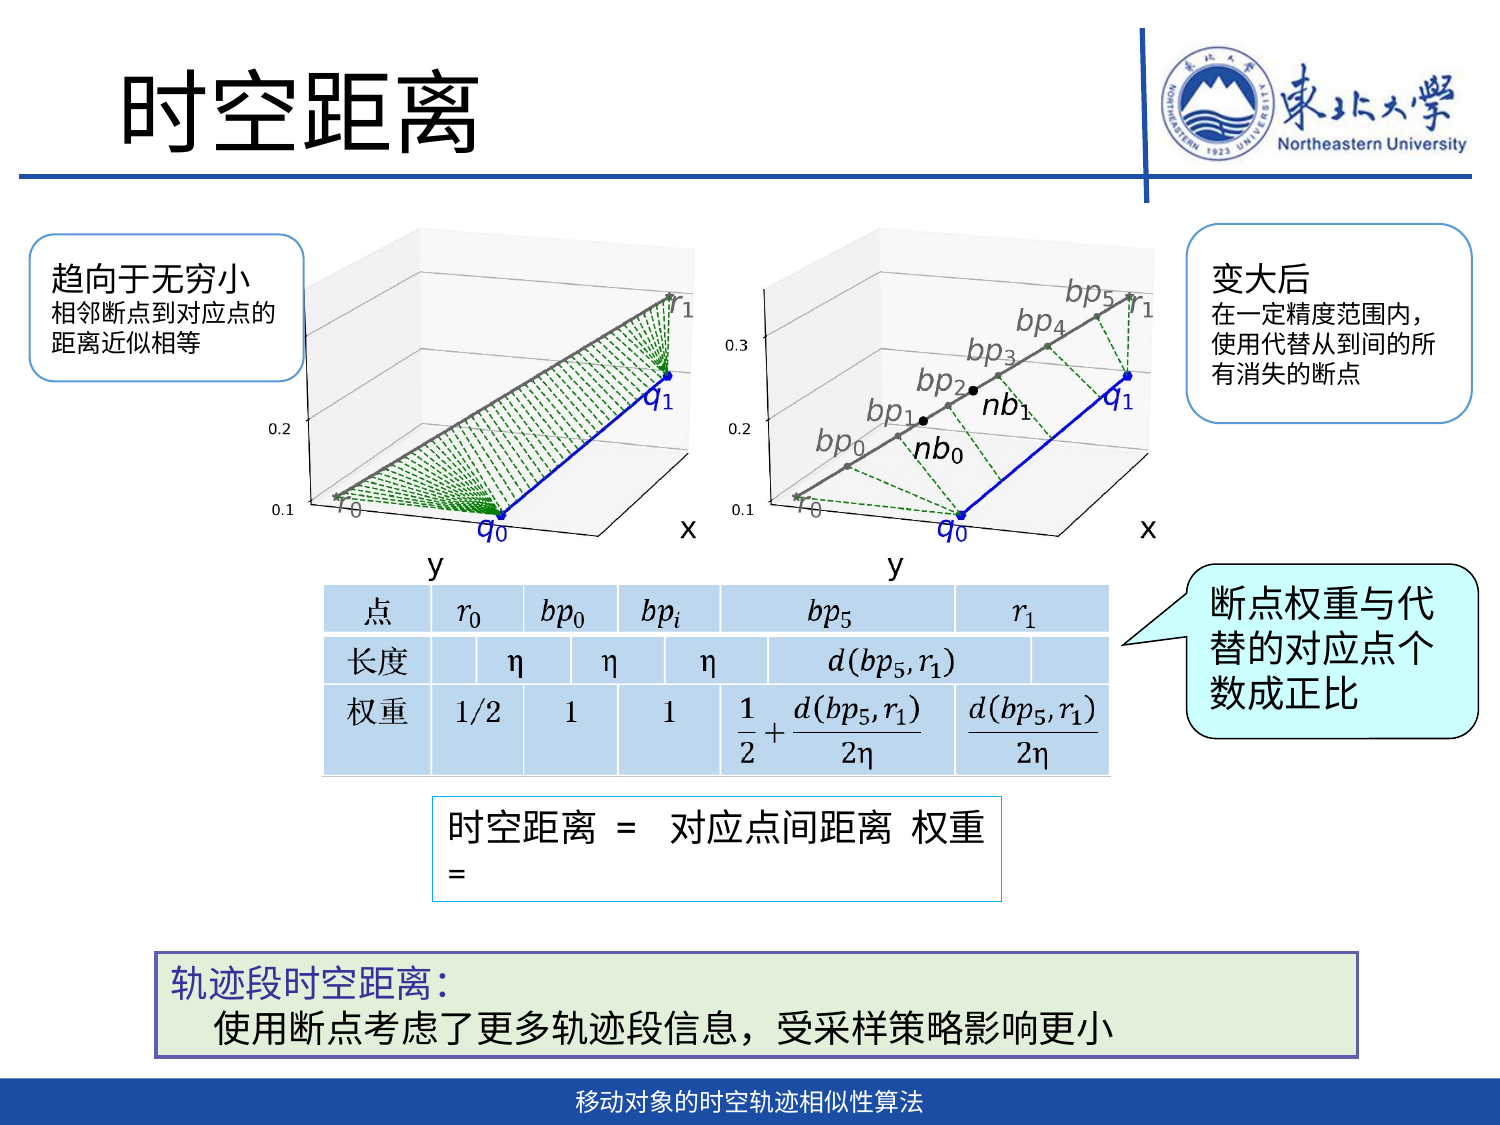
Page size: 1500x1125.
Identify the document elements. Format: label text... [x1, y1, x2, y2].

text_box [18, 28, 1475, 204]
text_box 轨迹段时空距离： 使用断点考虑了更多轨迹段信息，受采样策略影响更小 [156, 952, 1358, 1058]
picture [257, 203, 1177, 777]
text_box 移动对象的时空轨迹相似性算法 [0, 1077, 1500, 1125]
text_box 断点权重与代替的对应点个数成正比 [1122, 564, 1479, 739]
